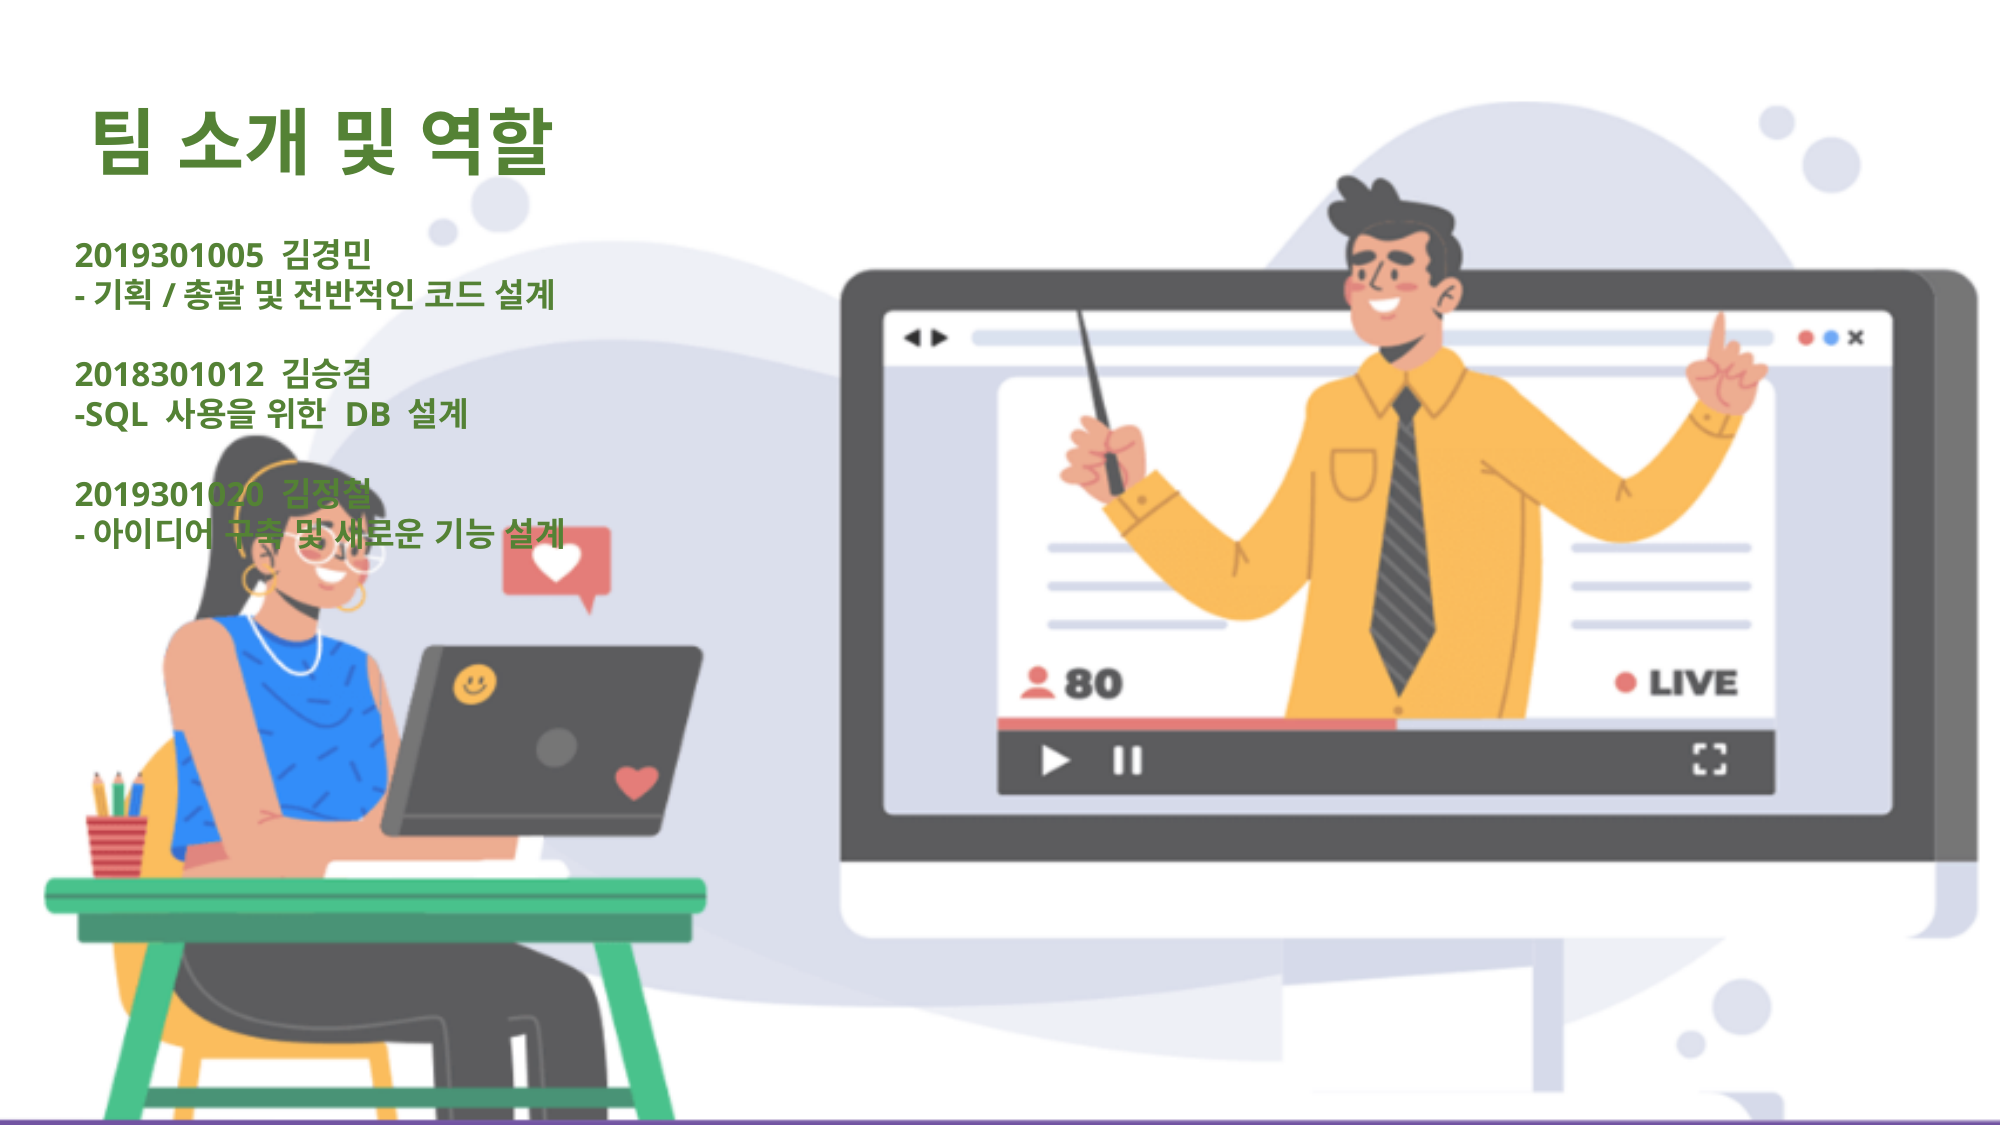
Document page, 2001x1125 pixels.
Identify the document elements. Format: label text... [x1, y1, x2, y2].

text_box 회원수정 [0, 0, 2000, 1125]
text_box 2019301005 김경민 -기획/총괄 및 전반적인 코드 설계 2018301012 김승겸 -SQL 사용을 위한 DB 설계 2019301020 김정철 -아이디어 구축 및 새로운 기능 설계 [59, 226, 722, 561]
text_box 팀 소개 및 역할 [74, 88, 832, 192]
